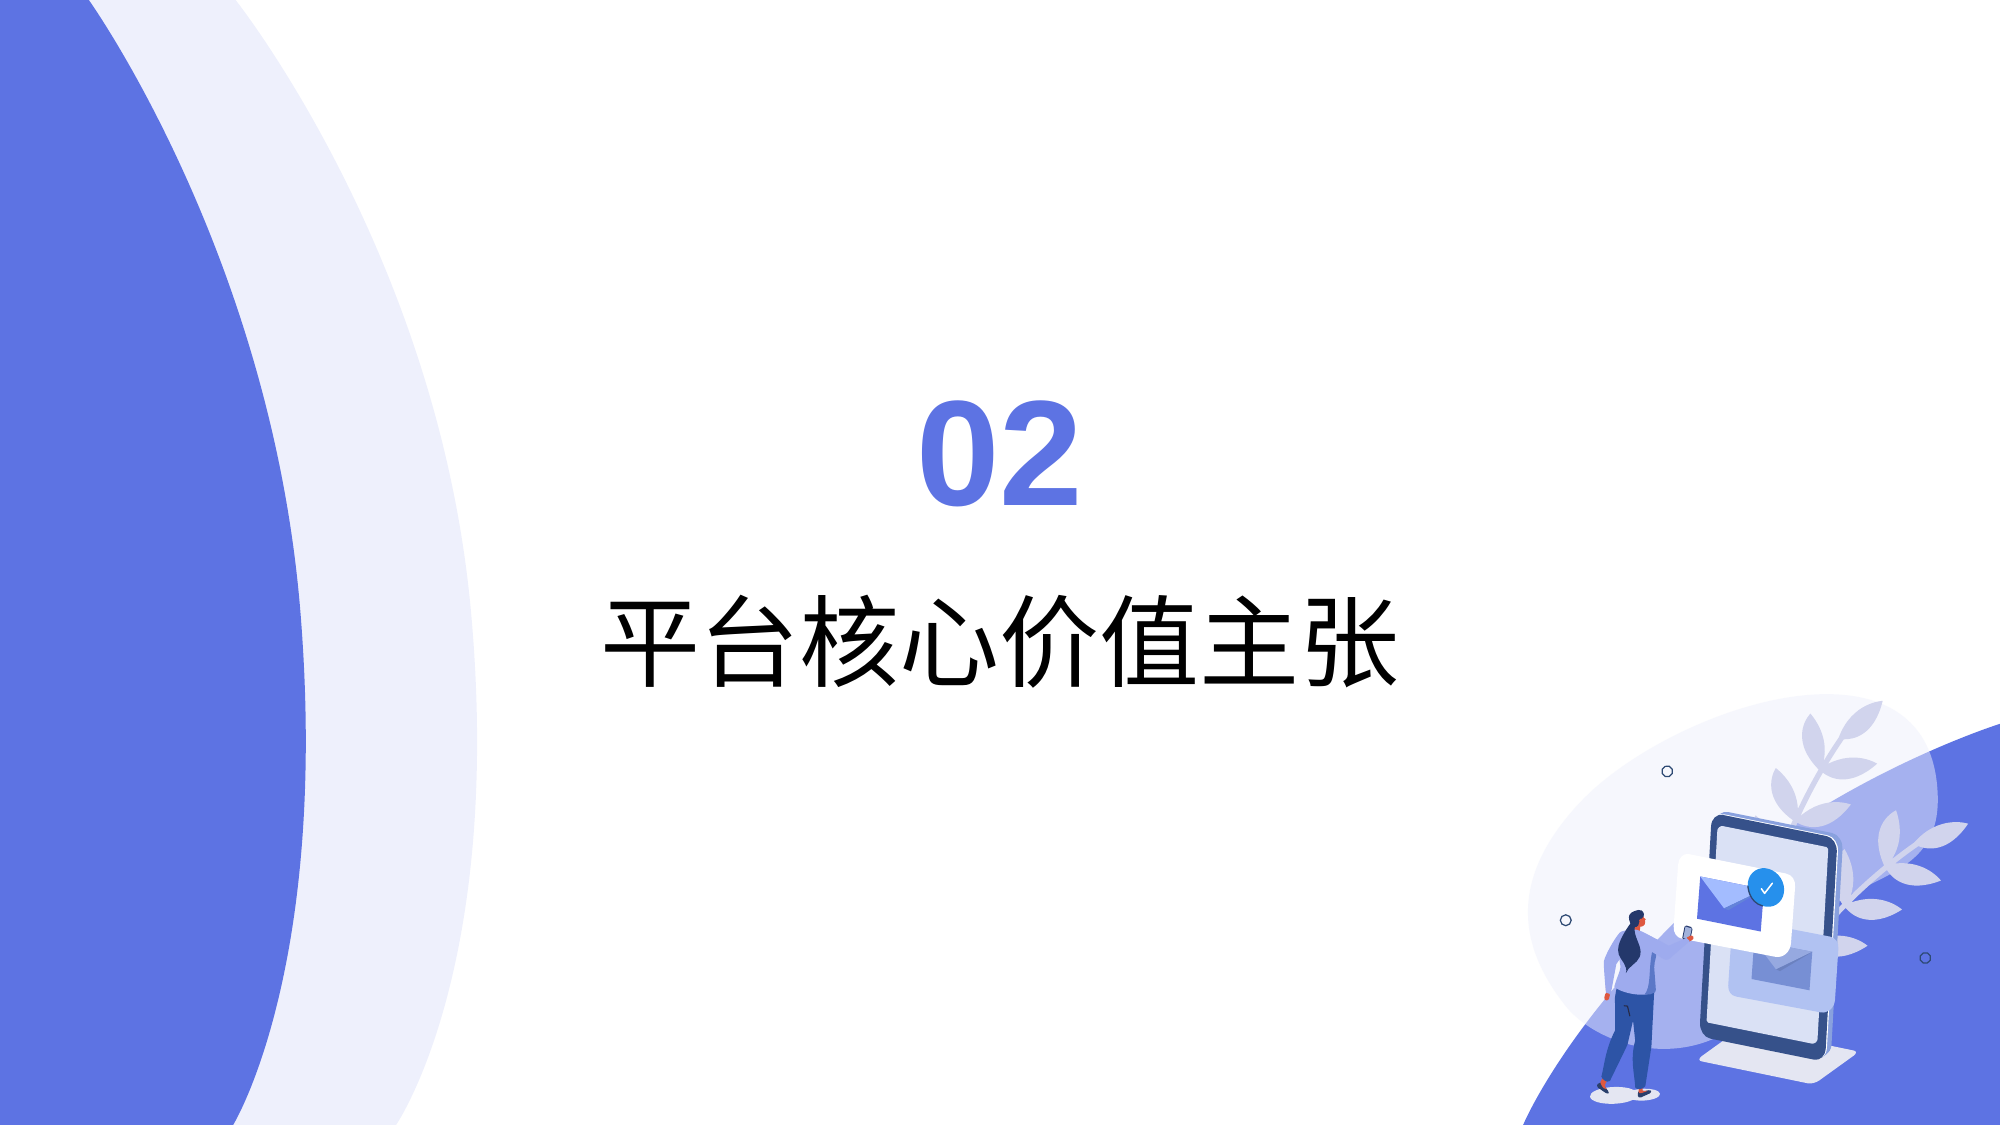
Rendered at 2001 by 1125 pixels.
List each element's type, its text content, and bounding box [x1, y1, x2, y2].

title 平台核心价值主张 [312, 579, 1688, 830]
list 02 [874, 312, 1126, 563]
